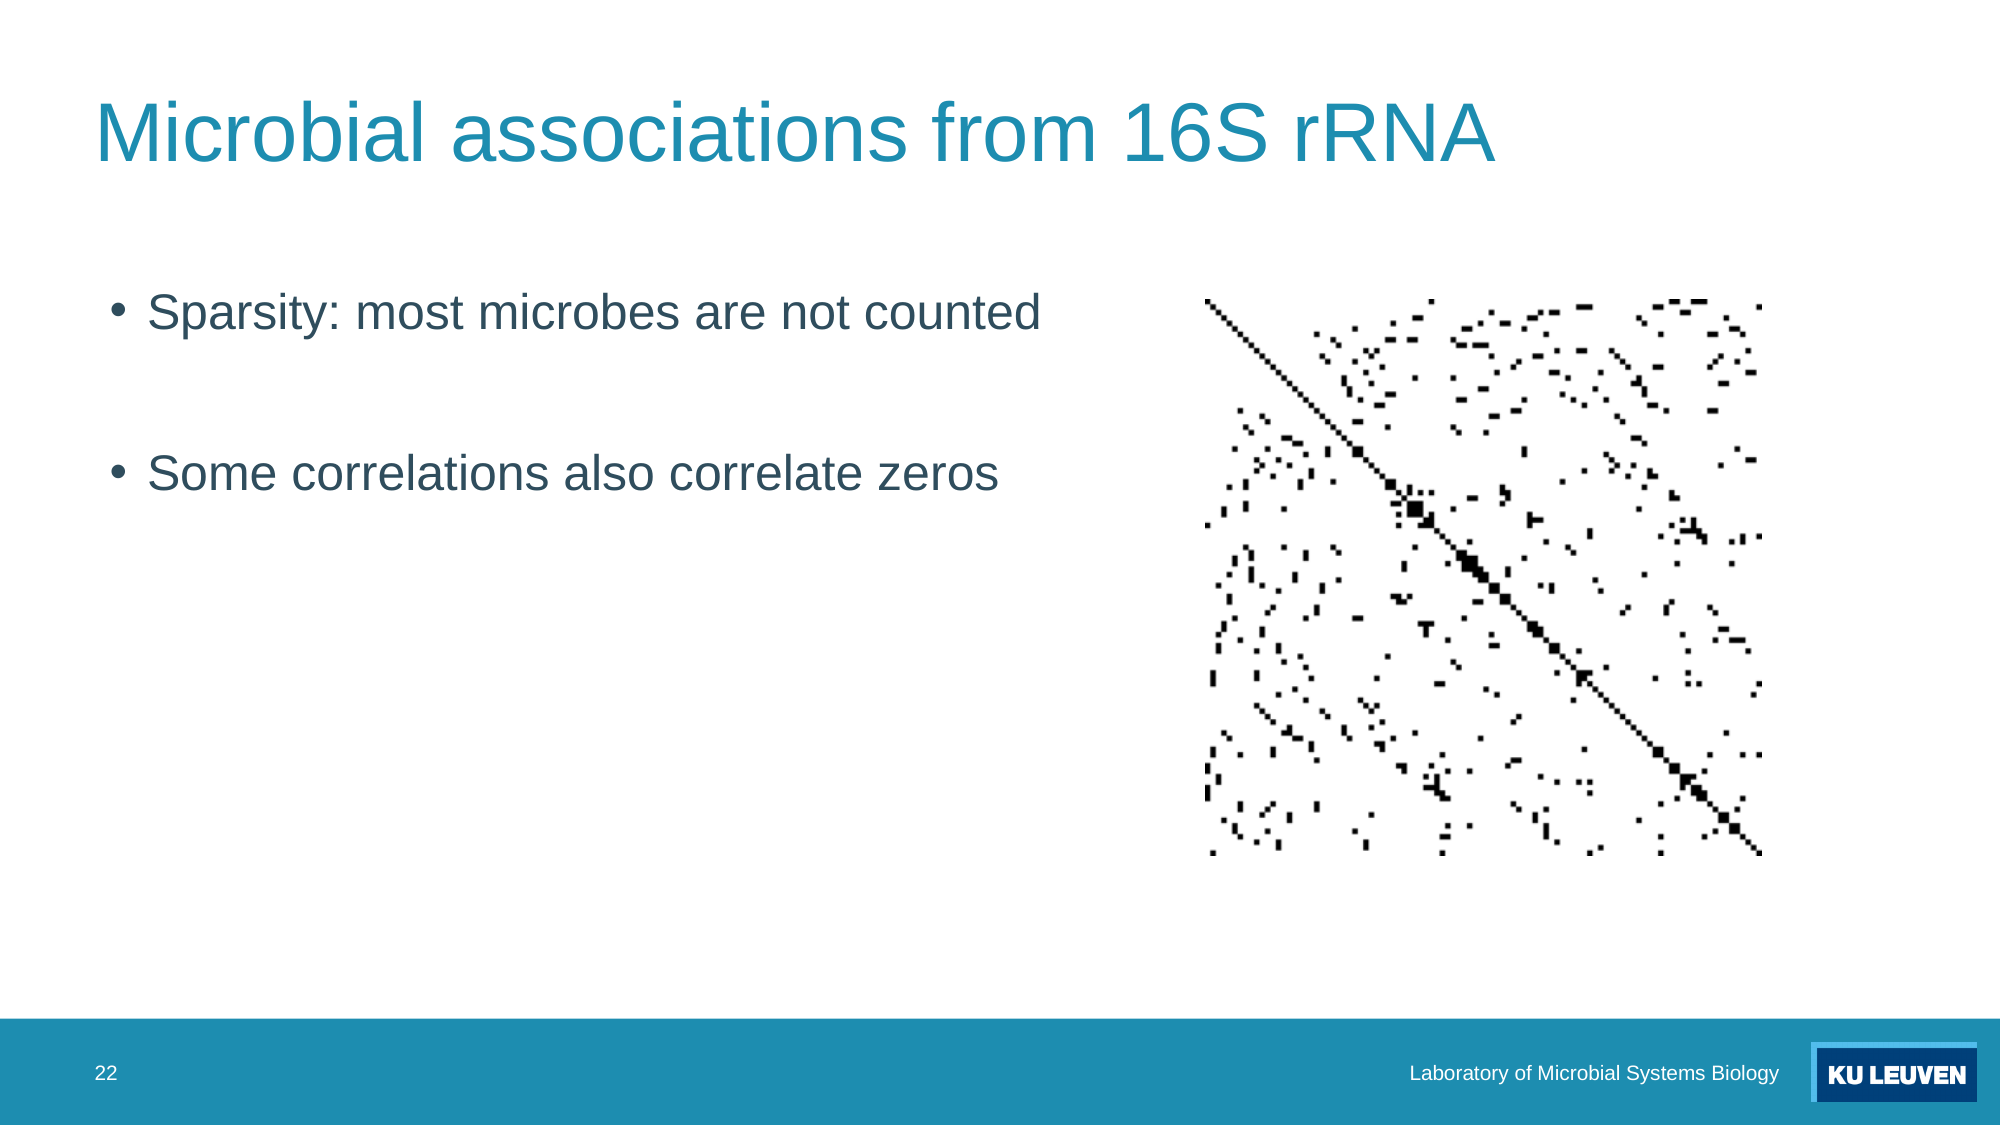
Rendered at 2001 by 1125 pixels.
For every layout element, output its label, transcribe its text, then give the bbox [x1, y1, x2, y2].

slide_number 22 [94, 1018, 201, 1125]
footer Laboratory of Microbial Systems Biology [989, 1018, 1809, 1125]
picture [1205, 299, 1762, 856]
list Sparsity: most microbes are not counted Some correlations also correlate zeros [94, 271, 1906, 1004]
title Microbial associations from 16S rRNA [94, 33, 1906, 223]
picture [1811, 1042, 1977, 1102]
